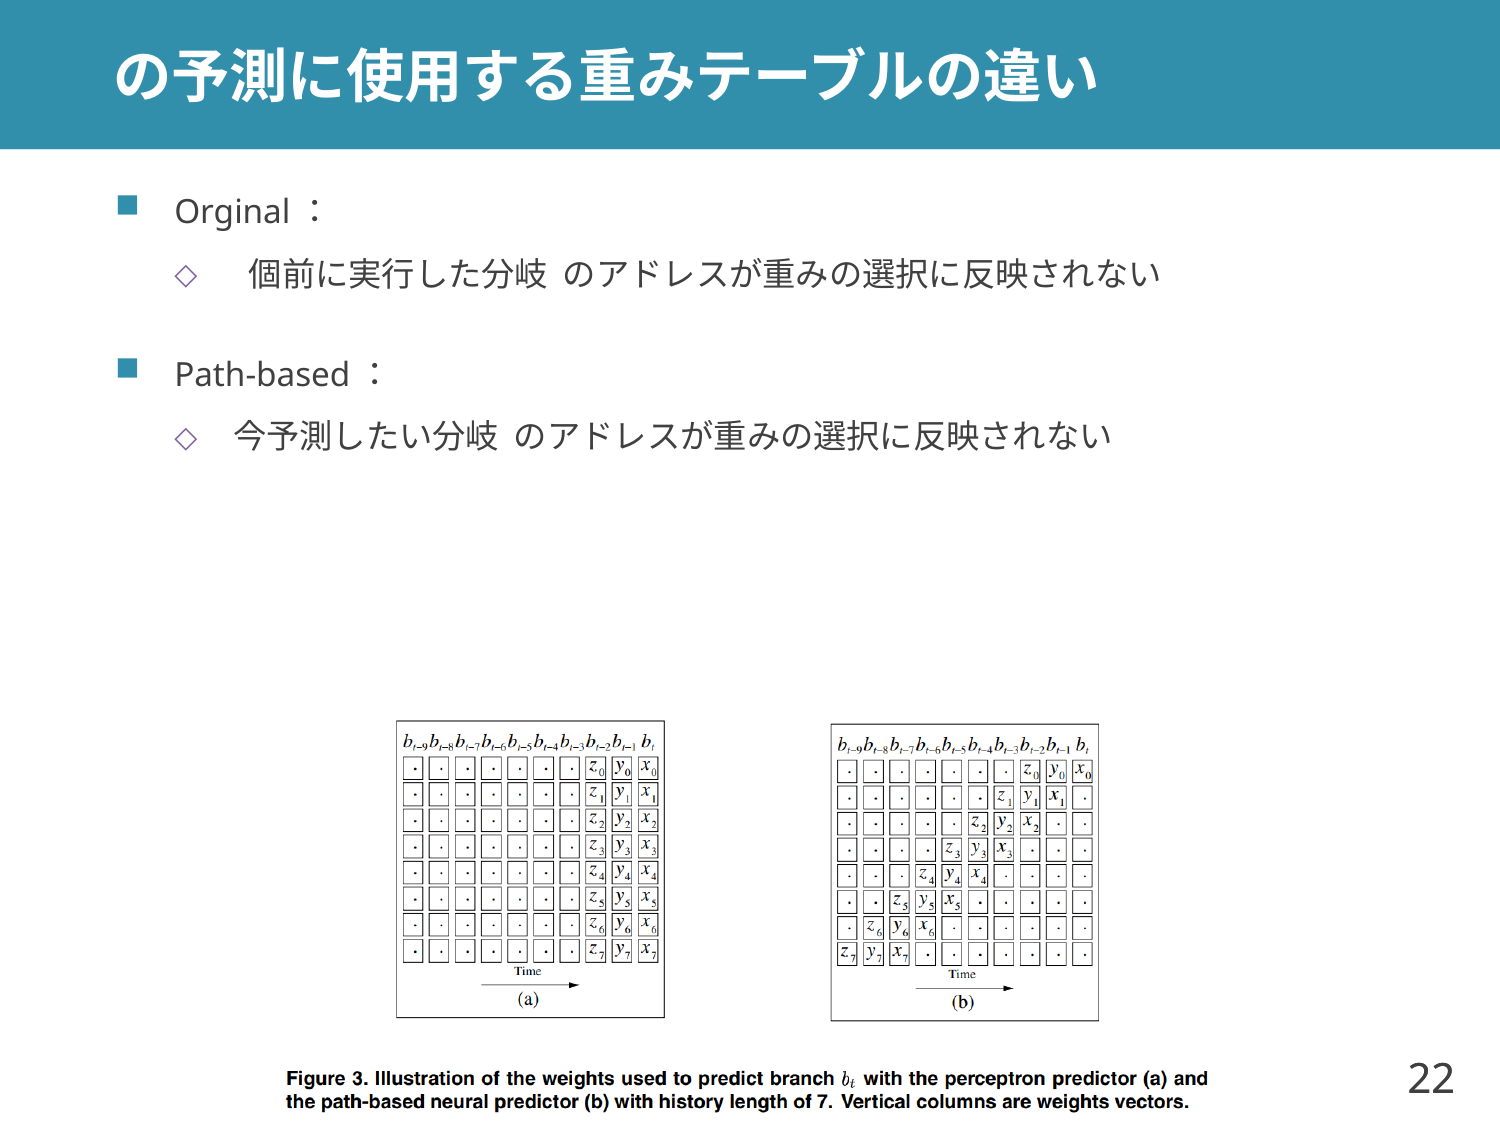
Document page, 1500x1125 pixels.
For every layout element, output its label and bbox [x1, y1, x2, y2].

picture [277, 679, 1250, 1125]
